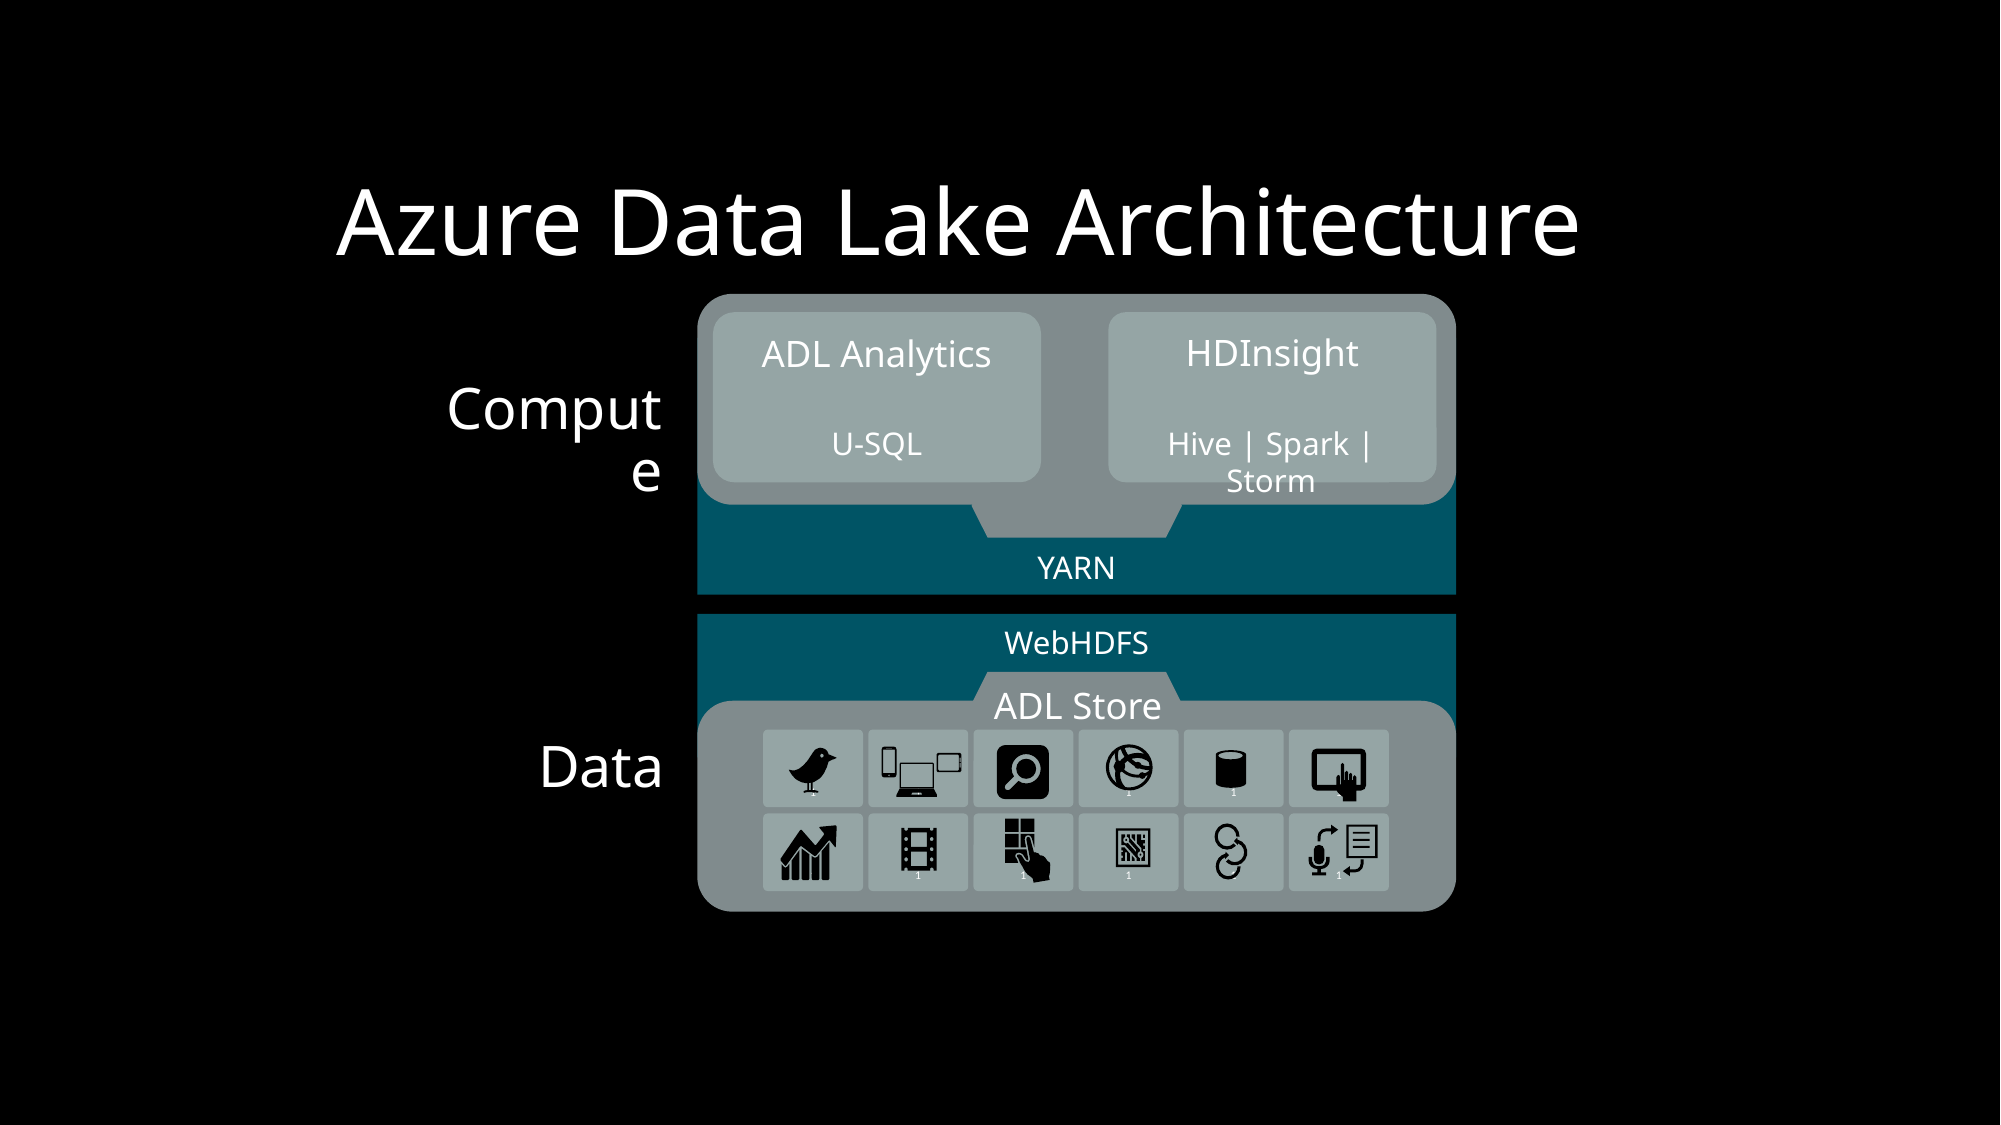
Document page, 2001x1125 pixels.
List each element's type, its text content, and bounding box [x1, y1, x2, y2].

text_box Compute [416, 299, 672, 585]
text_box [1213, 822, 1249, 880]
title Azure Data Lake Architecture [321, 155, 1672, 297]
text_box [881, 746, 962, 797]
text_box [1308, 824, 1378, 877]
text_box Data [416, 630, 674, 907]
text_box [697, 293, 1457, 912]
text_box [763, 729, 1389, 892]
